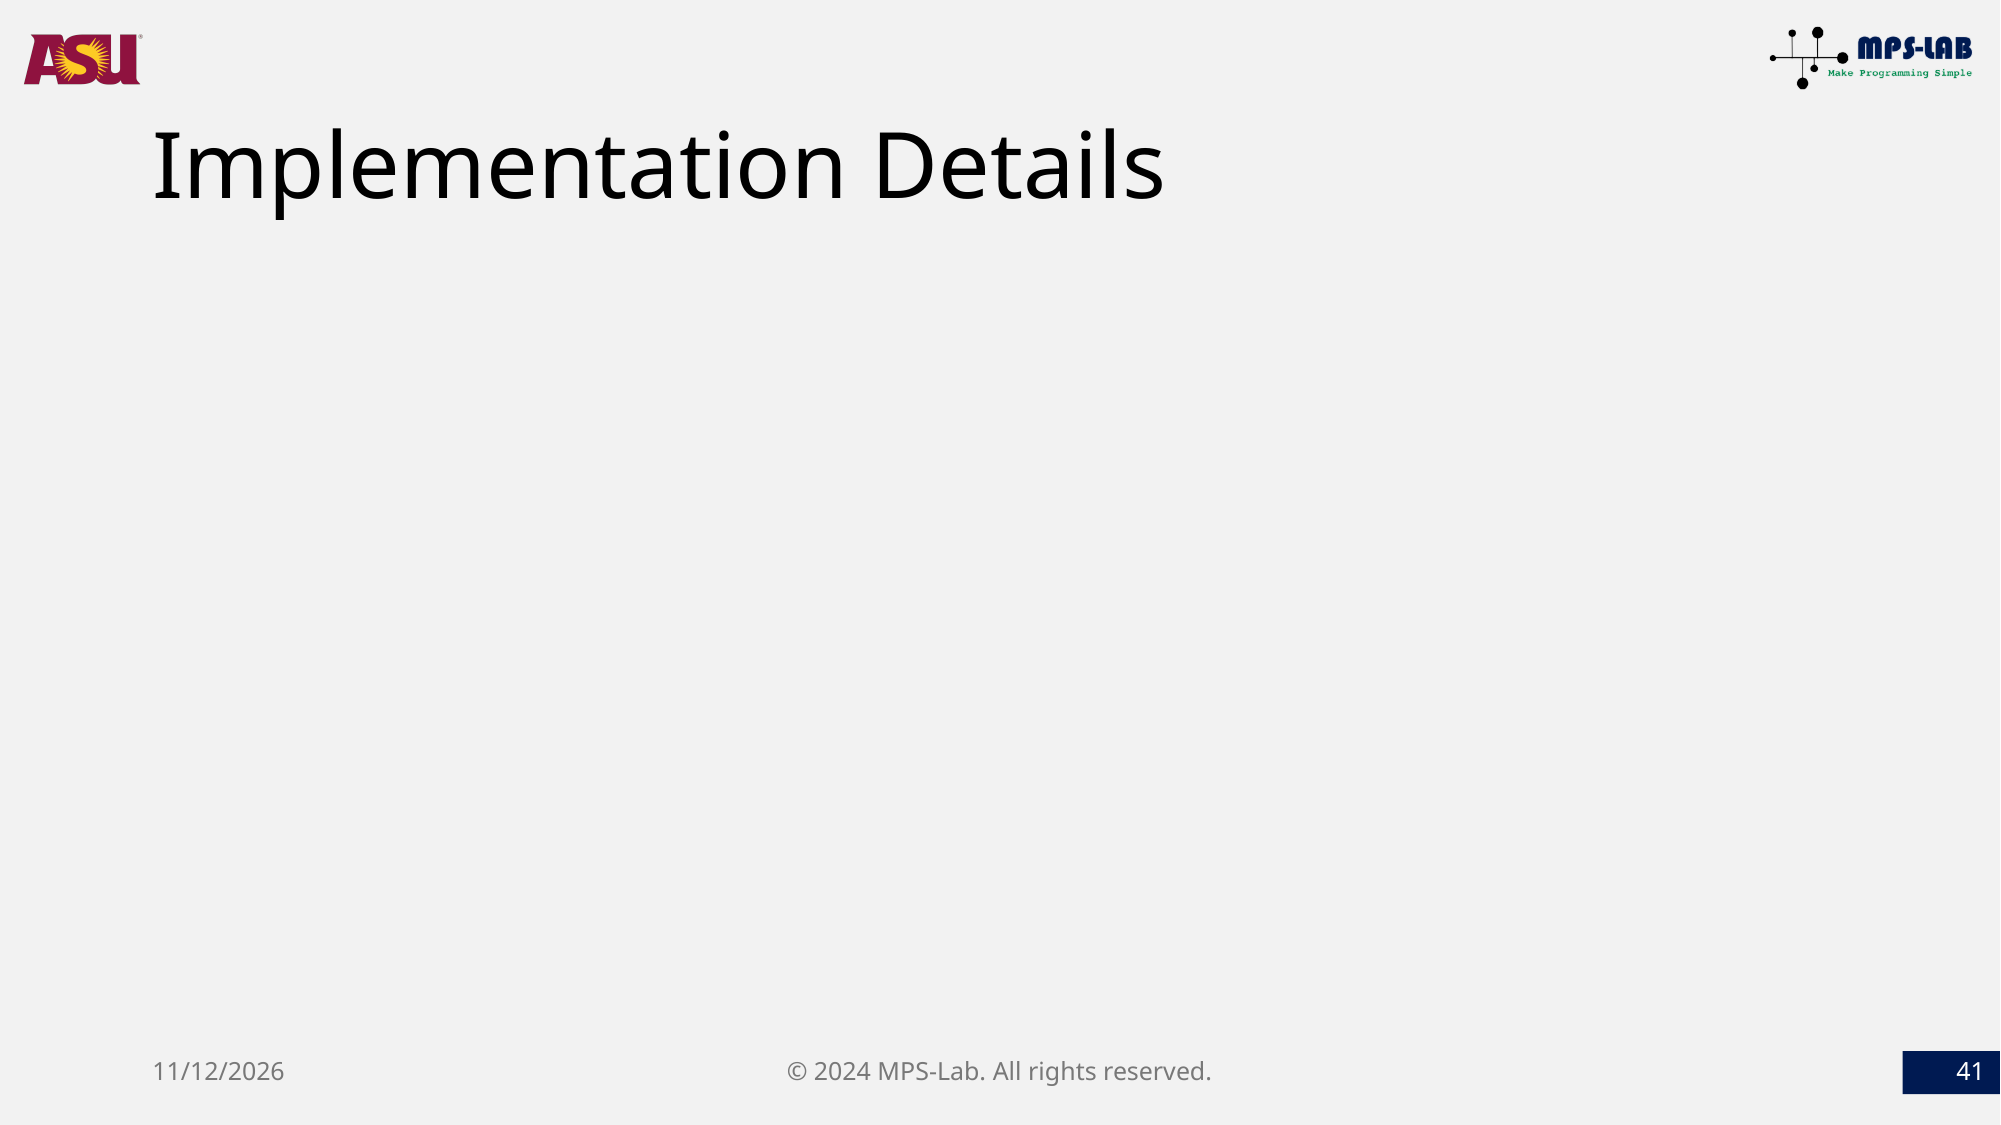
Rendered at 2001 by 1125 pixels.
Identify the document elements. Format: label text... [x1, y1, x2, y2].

slide_number 41 [1902, 1051, 2000, 1095]
footer © 2024 MPS-Lab. All rights reserved. [662, 1042, 1338, 1103]
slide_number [137, 1042, 588, 1103]
title Implementation Details [137, 59, 1863, 278]
picture [8, 17, 158, 102]
picture [1768, 12, 1992, 97]
